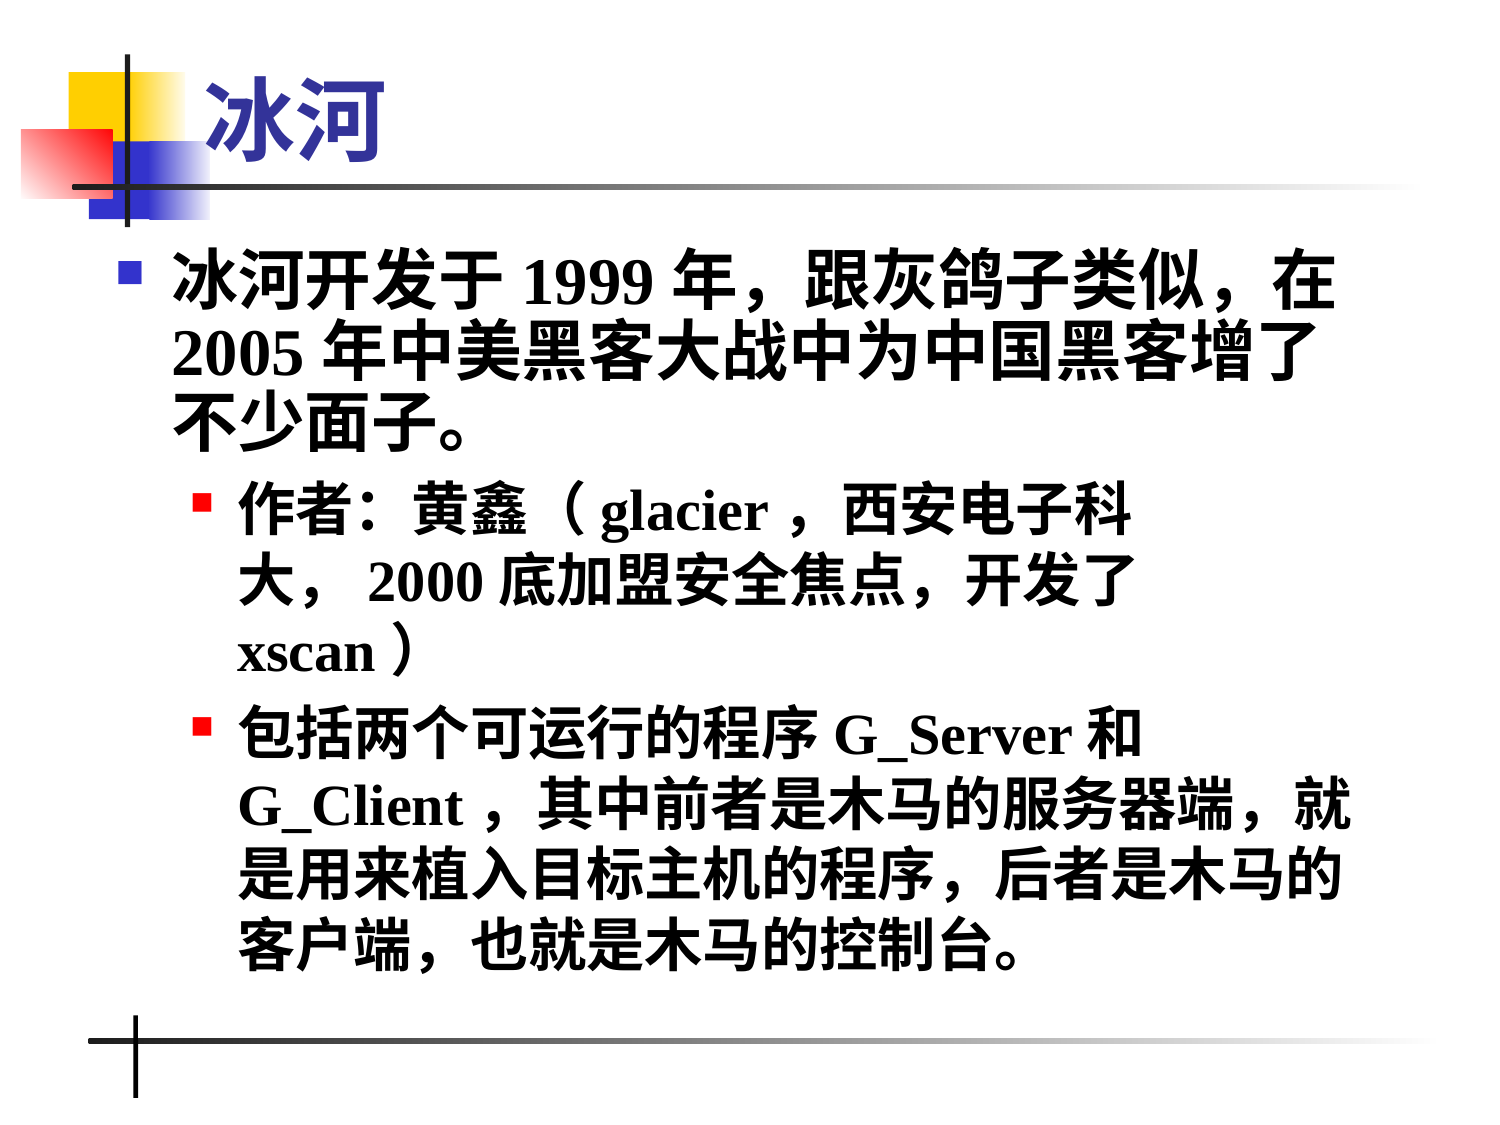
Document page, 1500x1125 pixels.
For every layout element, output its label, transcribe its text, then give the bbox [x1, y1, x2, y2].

title 冰河 [188, 23, 1468, 181]
list 冰河开发于1999年，跟灰鸽子类似，在2005年中美黑客大战中为中国黑客增了不少面子。 作者：黄鑫（glacier，西安电子科大，2000底加盟安全焦点，开发了xscan） 包括两个可运行的程序G_Server和G_Client，其中前者是木马的服务器端，就是用来植入目标主机的程序，后者是木马的客户端，也就是木马的控制台。 [100, 239, 1376, 998]
